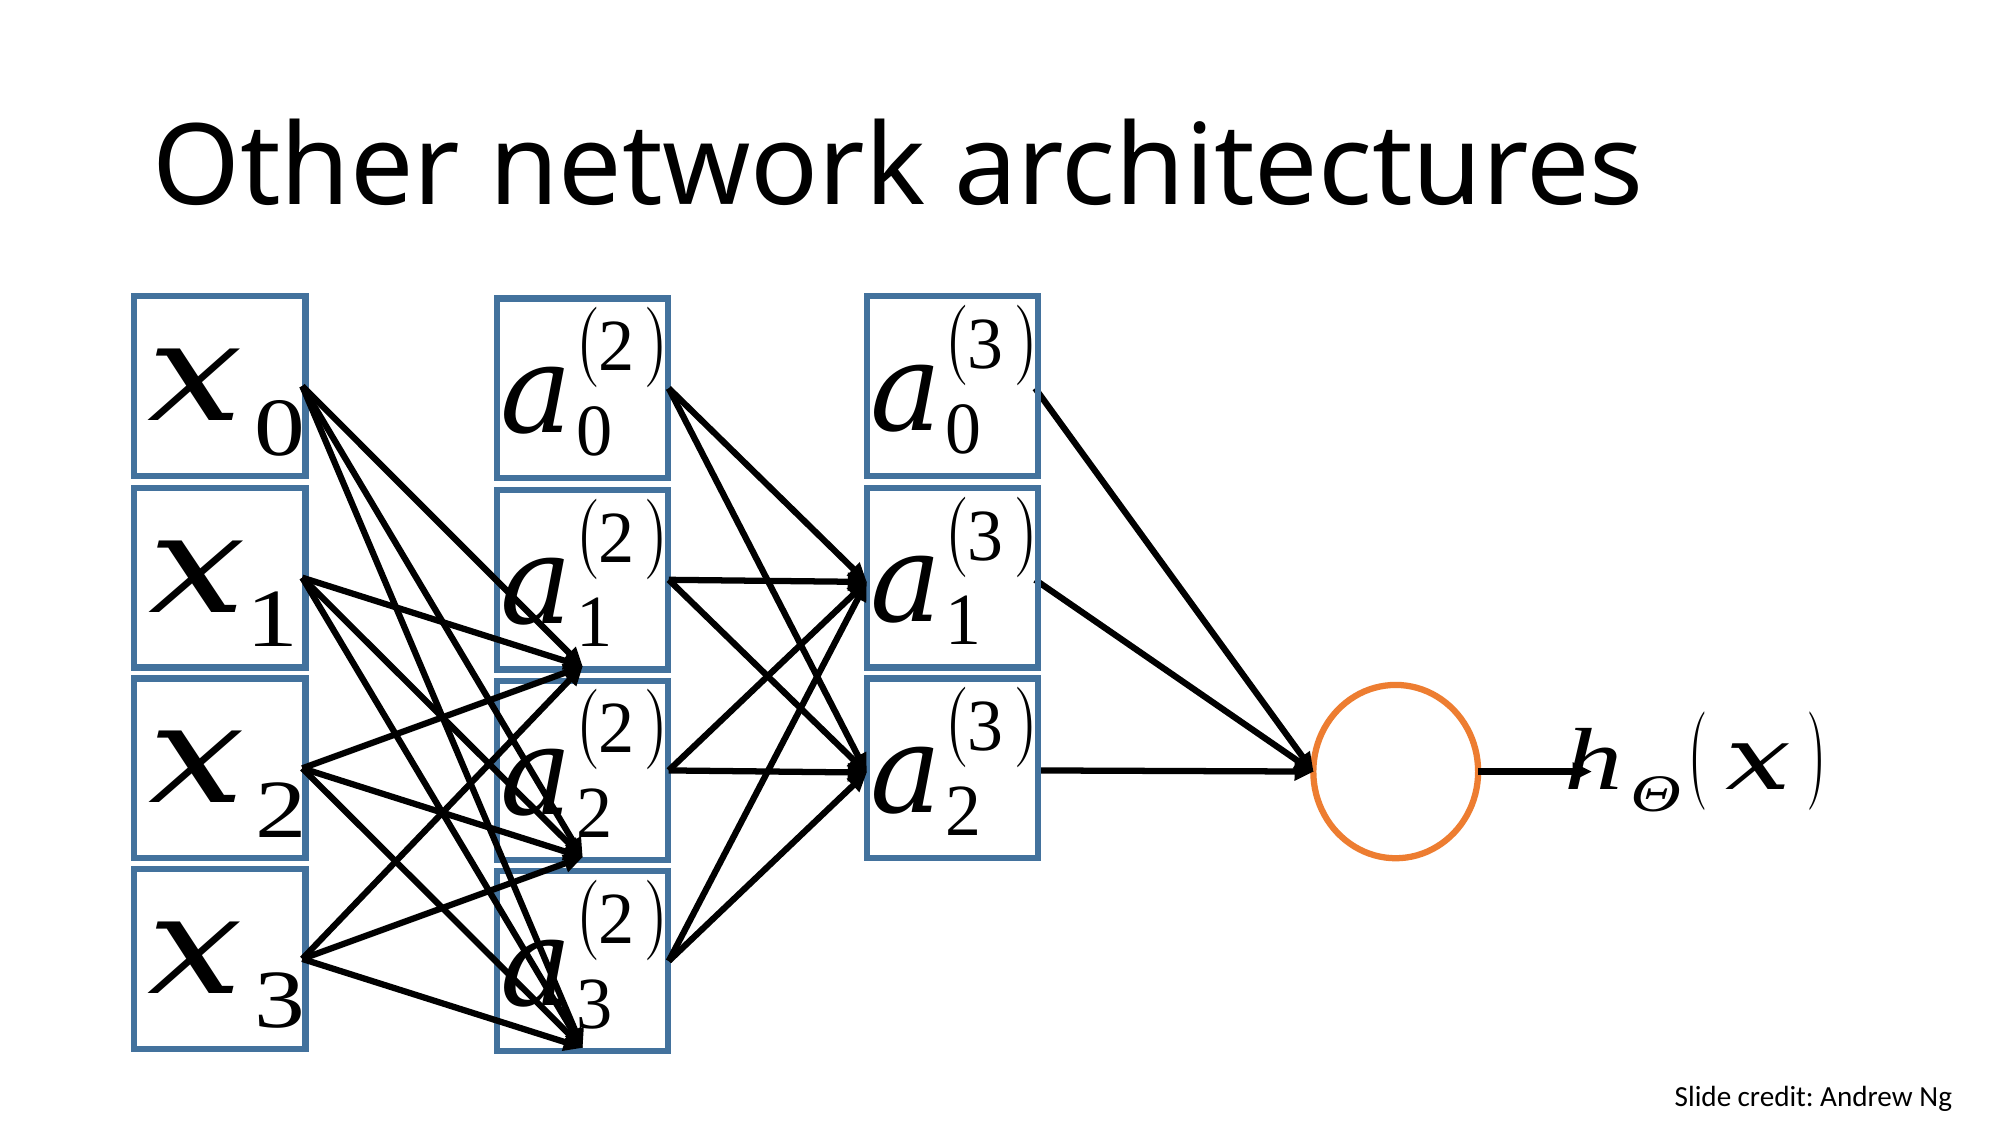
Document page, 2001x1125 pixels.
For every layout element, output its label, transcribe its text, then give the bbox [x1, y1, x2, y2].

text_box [668, 581, 867, 771]
title Other network architectures [137, 59, 1863, 278]
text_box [1035, 388, 1314, 772]
text_box [1312, 683, 1480, 860]
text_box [302, 579, 501, 768]
footer Slide credit: Andrew Ng [1633, 1065, 2000, 1125]
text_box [668, 388, 867, 579]
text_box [302, 386, 501, 577]
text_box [302, 768, 501, 961]
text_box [668, 773, 867, 962]
